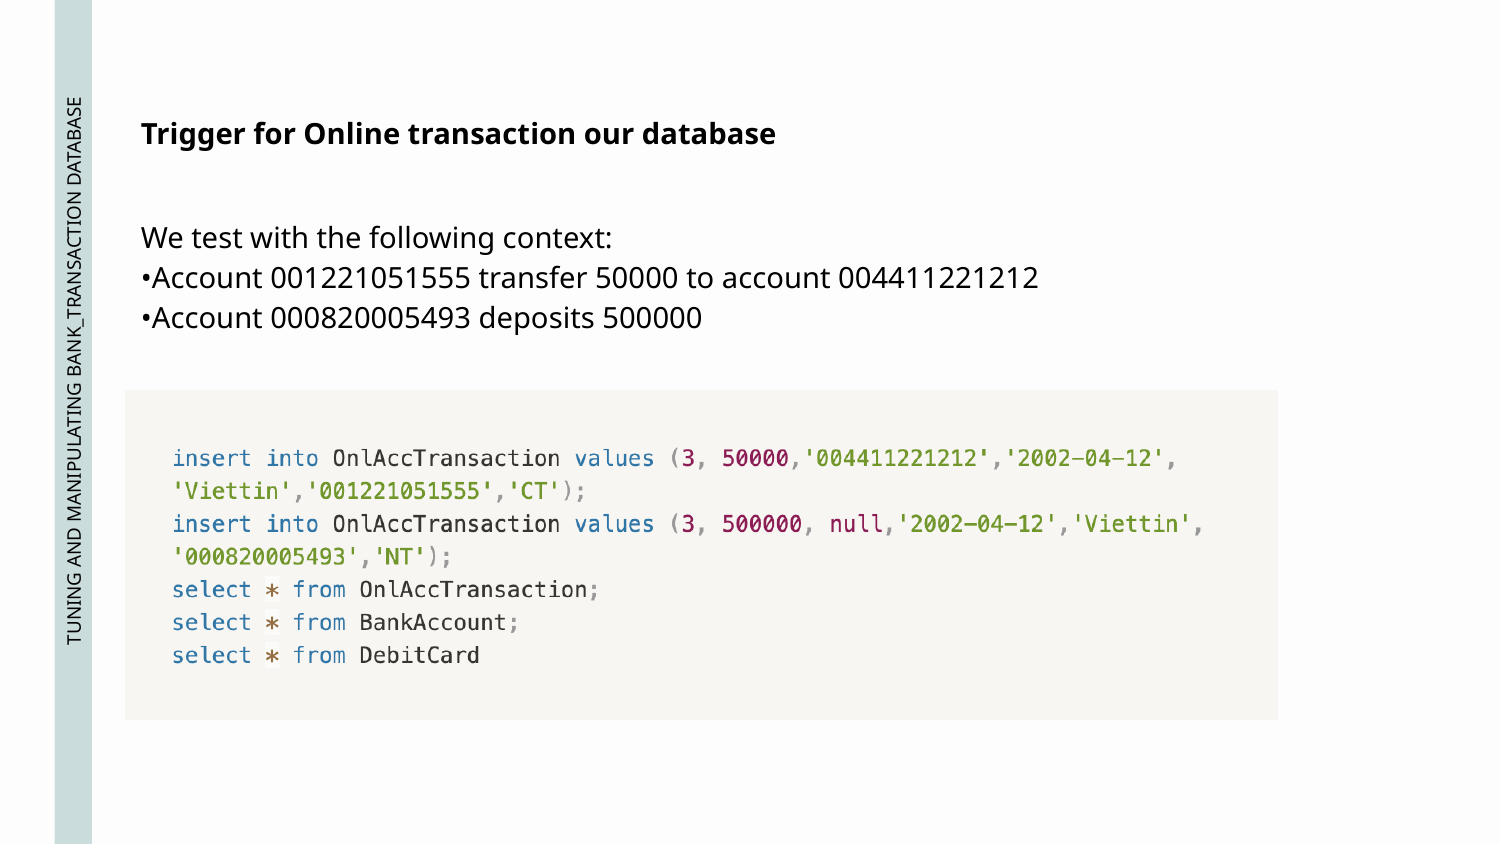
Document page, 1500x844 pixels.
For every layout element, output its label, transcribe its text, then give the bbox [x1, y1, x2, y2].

picture [125, 390, 1278, 721]
subtitle We test with the following context: •Account 001221051555 transfer 50000 to account 004411221212 •Account 000820005493 deposits 500000 [125, 198, 1071, 359]
text_box Trigger for Online transaction our database [125, 94, 801, 172]
title TUNING AND MANIPULATING BANK_TRANSACTION DATABASE [56, 81, 91, 788]
